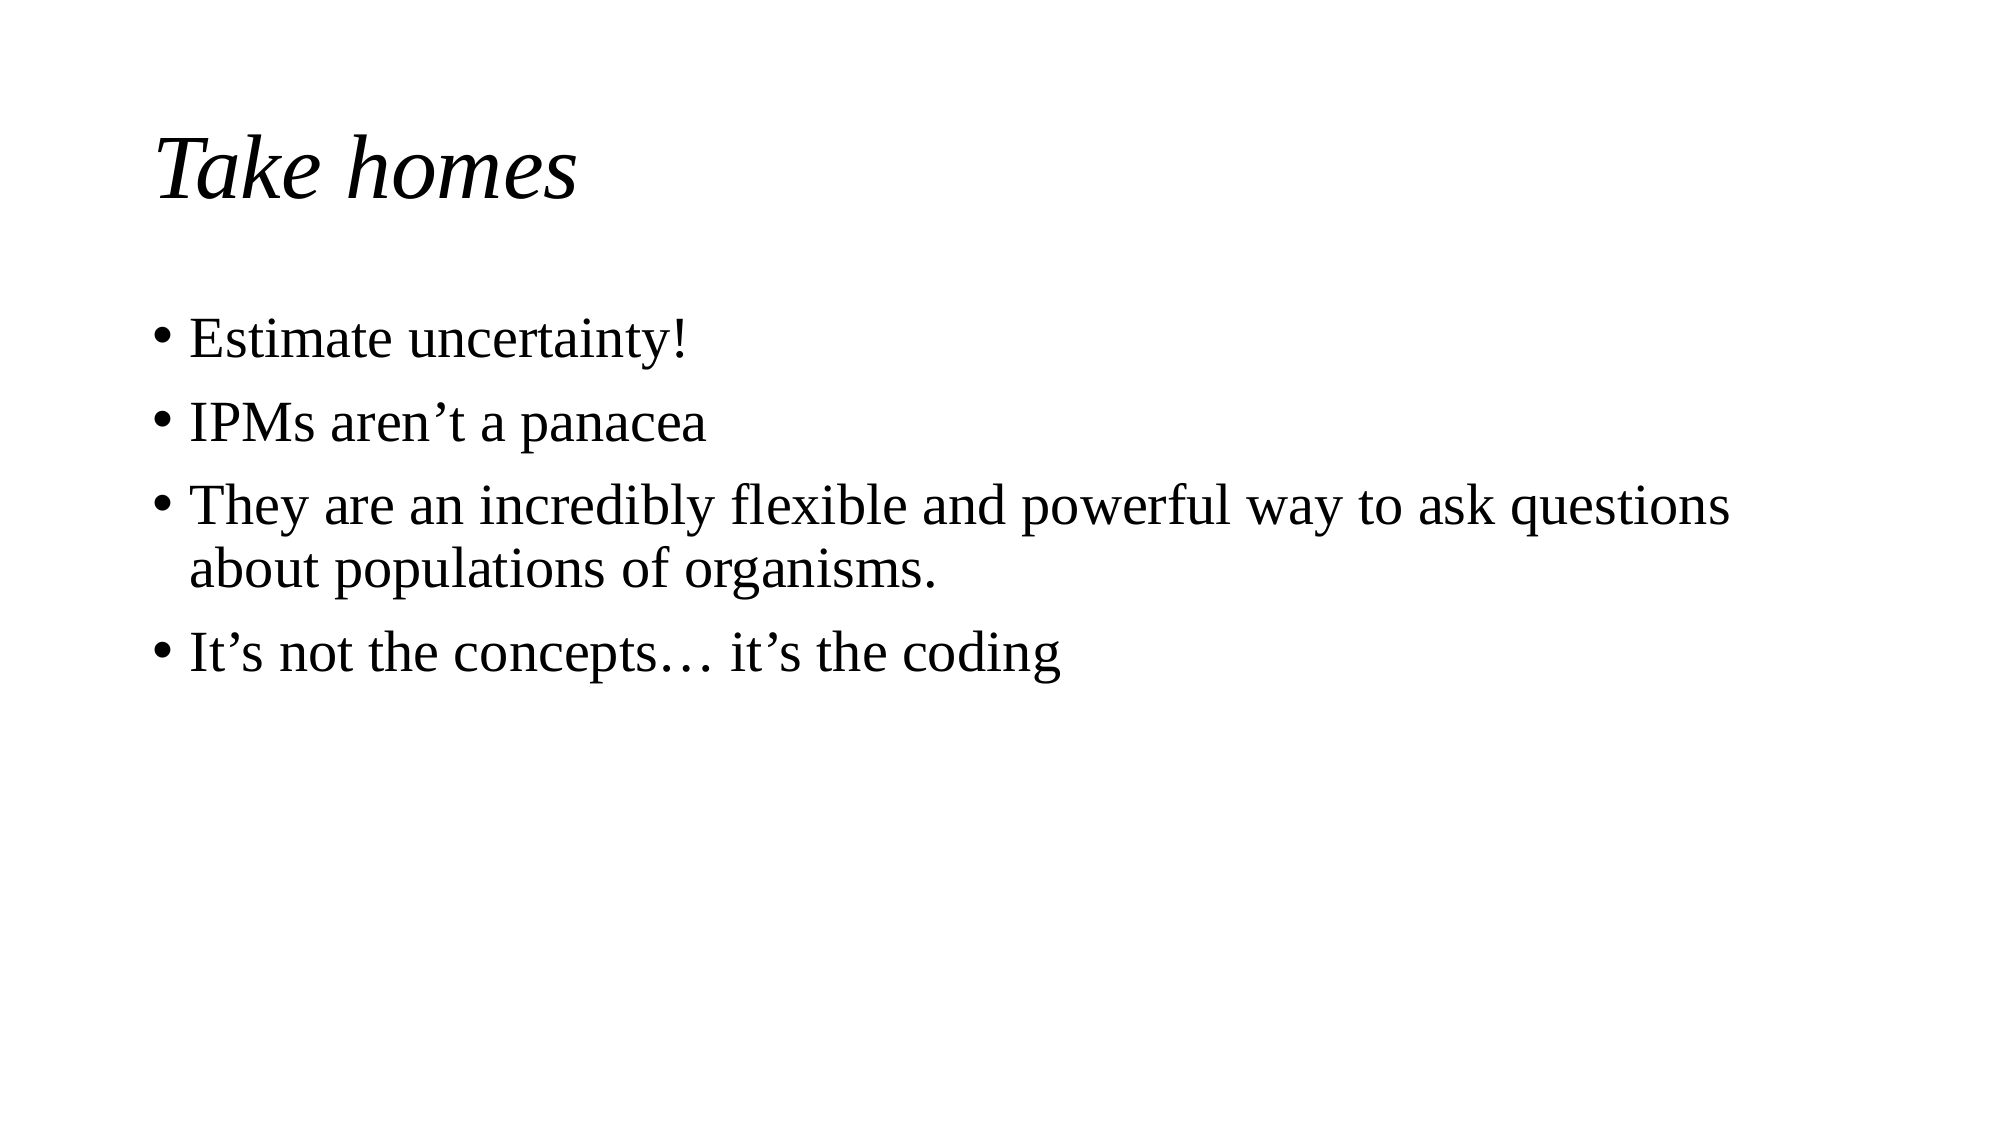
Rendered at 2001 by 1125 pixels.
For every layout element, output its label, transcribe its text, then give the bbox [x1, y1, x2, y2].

title Take homes [137, 59, 1863, 278]
list Estimate uncertainty! IPMs aren’t a panacea They are an incredibly flexible and powerful way to ask questions about populations of organisms. It’s not the concepts… it’s the coding [137, 299, 1863, 1014]
